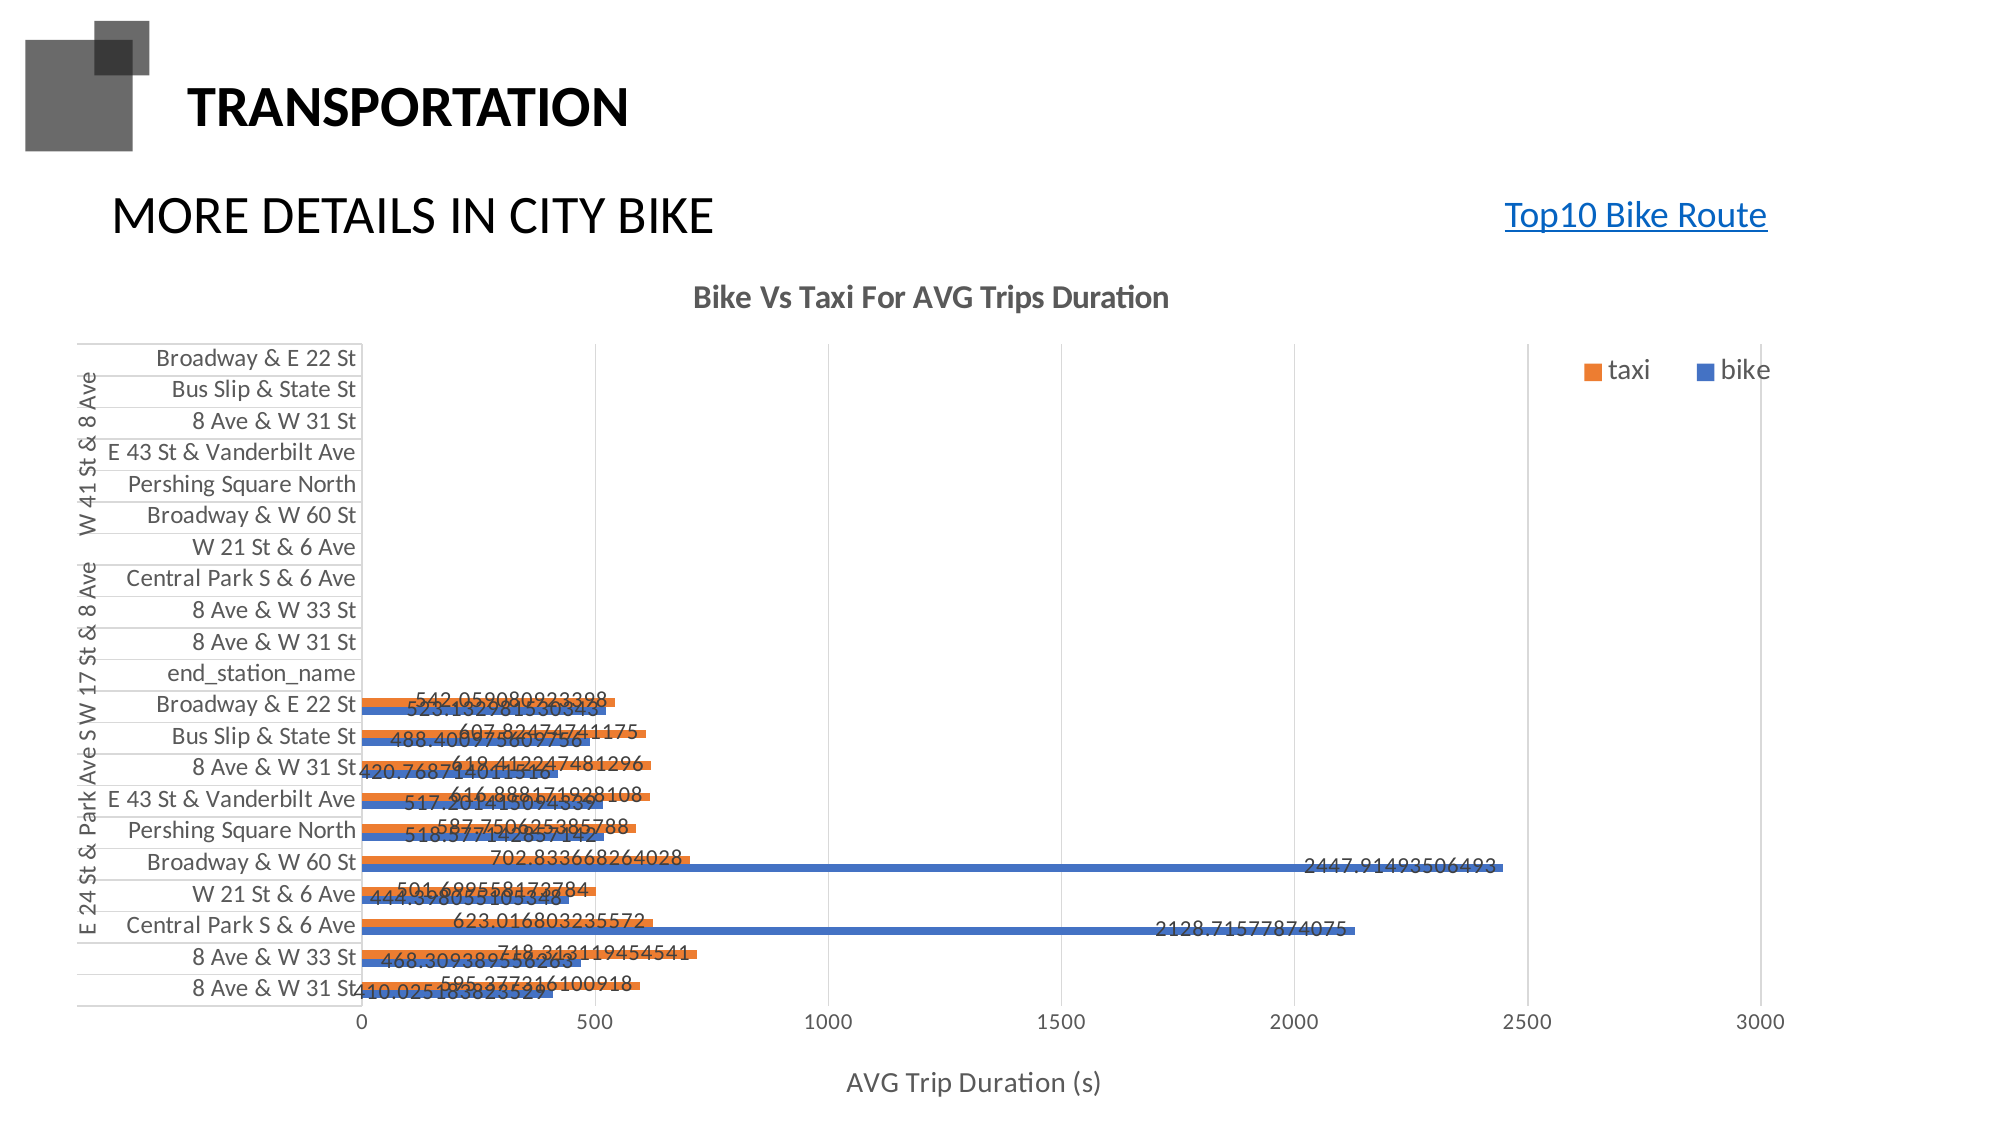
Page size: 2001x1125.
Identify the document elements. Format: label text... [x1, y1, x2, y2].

text_box TRANSPORTATION [172, 61, 855, 146]
text_box [25, 39, 133, 152]
text_box [94, 20, 150, 76]
chart [41, 248, 1822, 1125]
text_box Top10 Bike Route [1489, 182, 1897, 243]
text_box MORE DETAILS IN CITY BIKE [96, 172, 754, 248]
